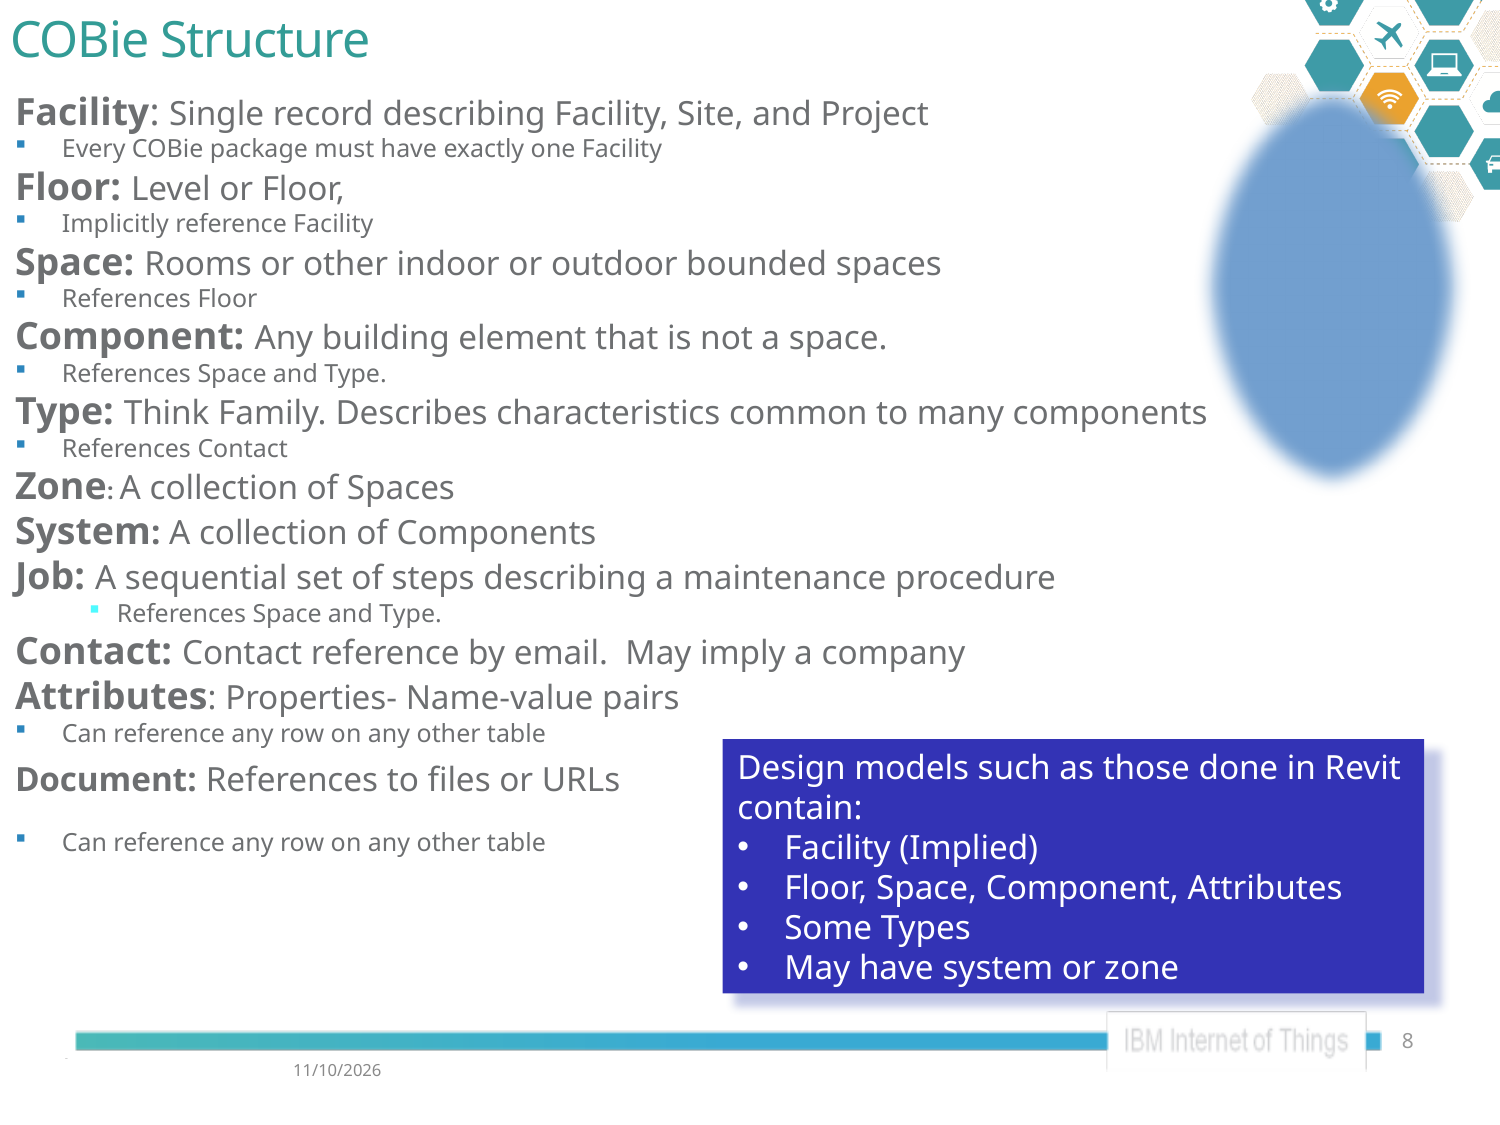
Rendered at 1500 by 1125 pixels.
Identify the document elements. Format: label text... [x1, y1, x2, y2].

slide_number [75, 1041, 600, 1102]
slide_number 8 [1349, 1014, 1425, 1072]
text_box Design models such as those done in Revit contain: Facility (Implied) Floor, Space, Component, Attributes Some Types May have system or zone [722, 739, 1425, 994]
list Facility: Single record describing Facility, Site, and Project Every COBie package must have exactly one Facility Floor: Level or Floor, Implicitly reference Facility Space: Rooms or other indoor or outdoor bounded spaces References Floor Component: Any building element that is not a space. References Space and Type. Type: Think Family. Describes characteristics common to many components References Contact Zone: A collection of Spaces System: A collection of Components Job: A sequential set of steps describing a maintenance procedure References Space and Type. Contact: Contact reference by email. May imply a company Attributes: Properties- Name-value pairs Can reference any row on any other table Document: References to files or URLs Can reference any row on any other table [0, 80, 1392, 990]
picture [1193, 0, 1500, 499]
title COBie Structure [0, 8, 1323, 78]
picture [75, 1010, 1382, 1072]
